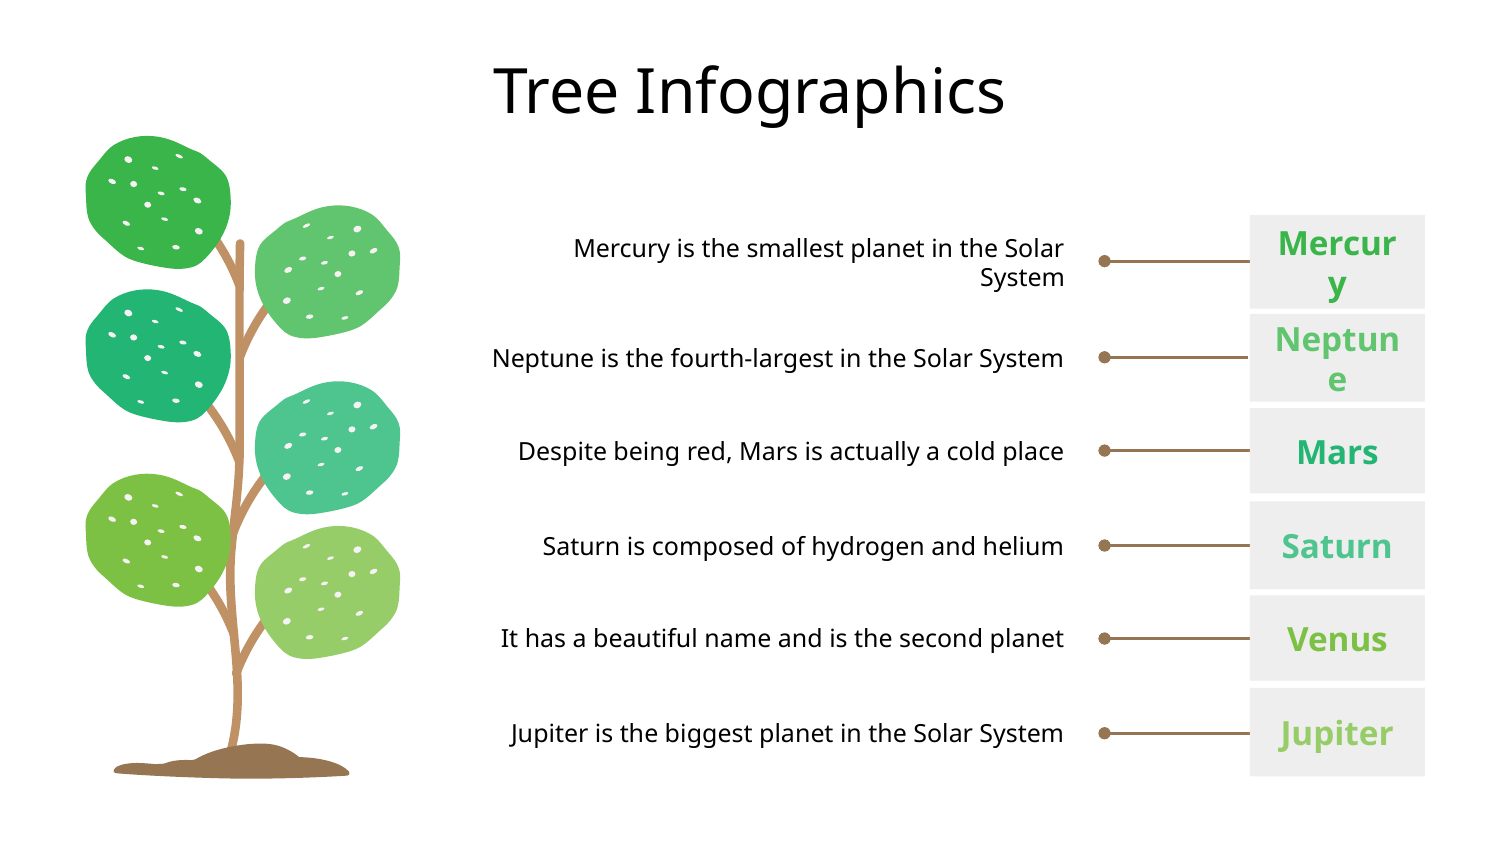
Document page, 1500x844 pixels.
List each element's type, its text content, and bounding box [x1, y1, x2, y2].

text_box It has a beautiful name and is the second planet [464, 595, 1088, 681]
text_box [1104, 260, 1280, 734]
text_box Jupiter is the biggest planet in the Solar System [464, 687, 1088, 777]
text_box Neptune is the fourth-largest in the Solar System [464, 313, 1088, 402]
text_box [68, 98, 417, 777]
text_box Mercury [1249, 215, 1425, 309]
text_box Saturn is composed of hydrogen and helium [464, 501, 1088, 590]
text_box Mercury is the smallest planet in the Solar System [464, 215, 1088, 309]
text_box Venus [1284, 595, 1425, 681]
title Tree Infographics [210, 48, 1290, 128]
text_box Mars [1284, 408, 1425, 494]
text_box Jupiter [1249, 687, 1425, 777]
text_box Despite being red, Mars is actually a cold place [464, 408, 1088, 494]
text_box Saturn [1284, 501, 1425, 590]
text_box Neptune [1284, 313, 1425, 402]
